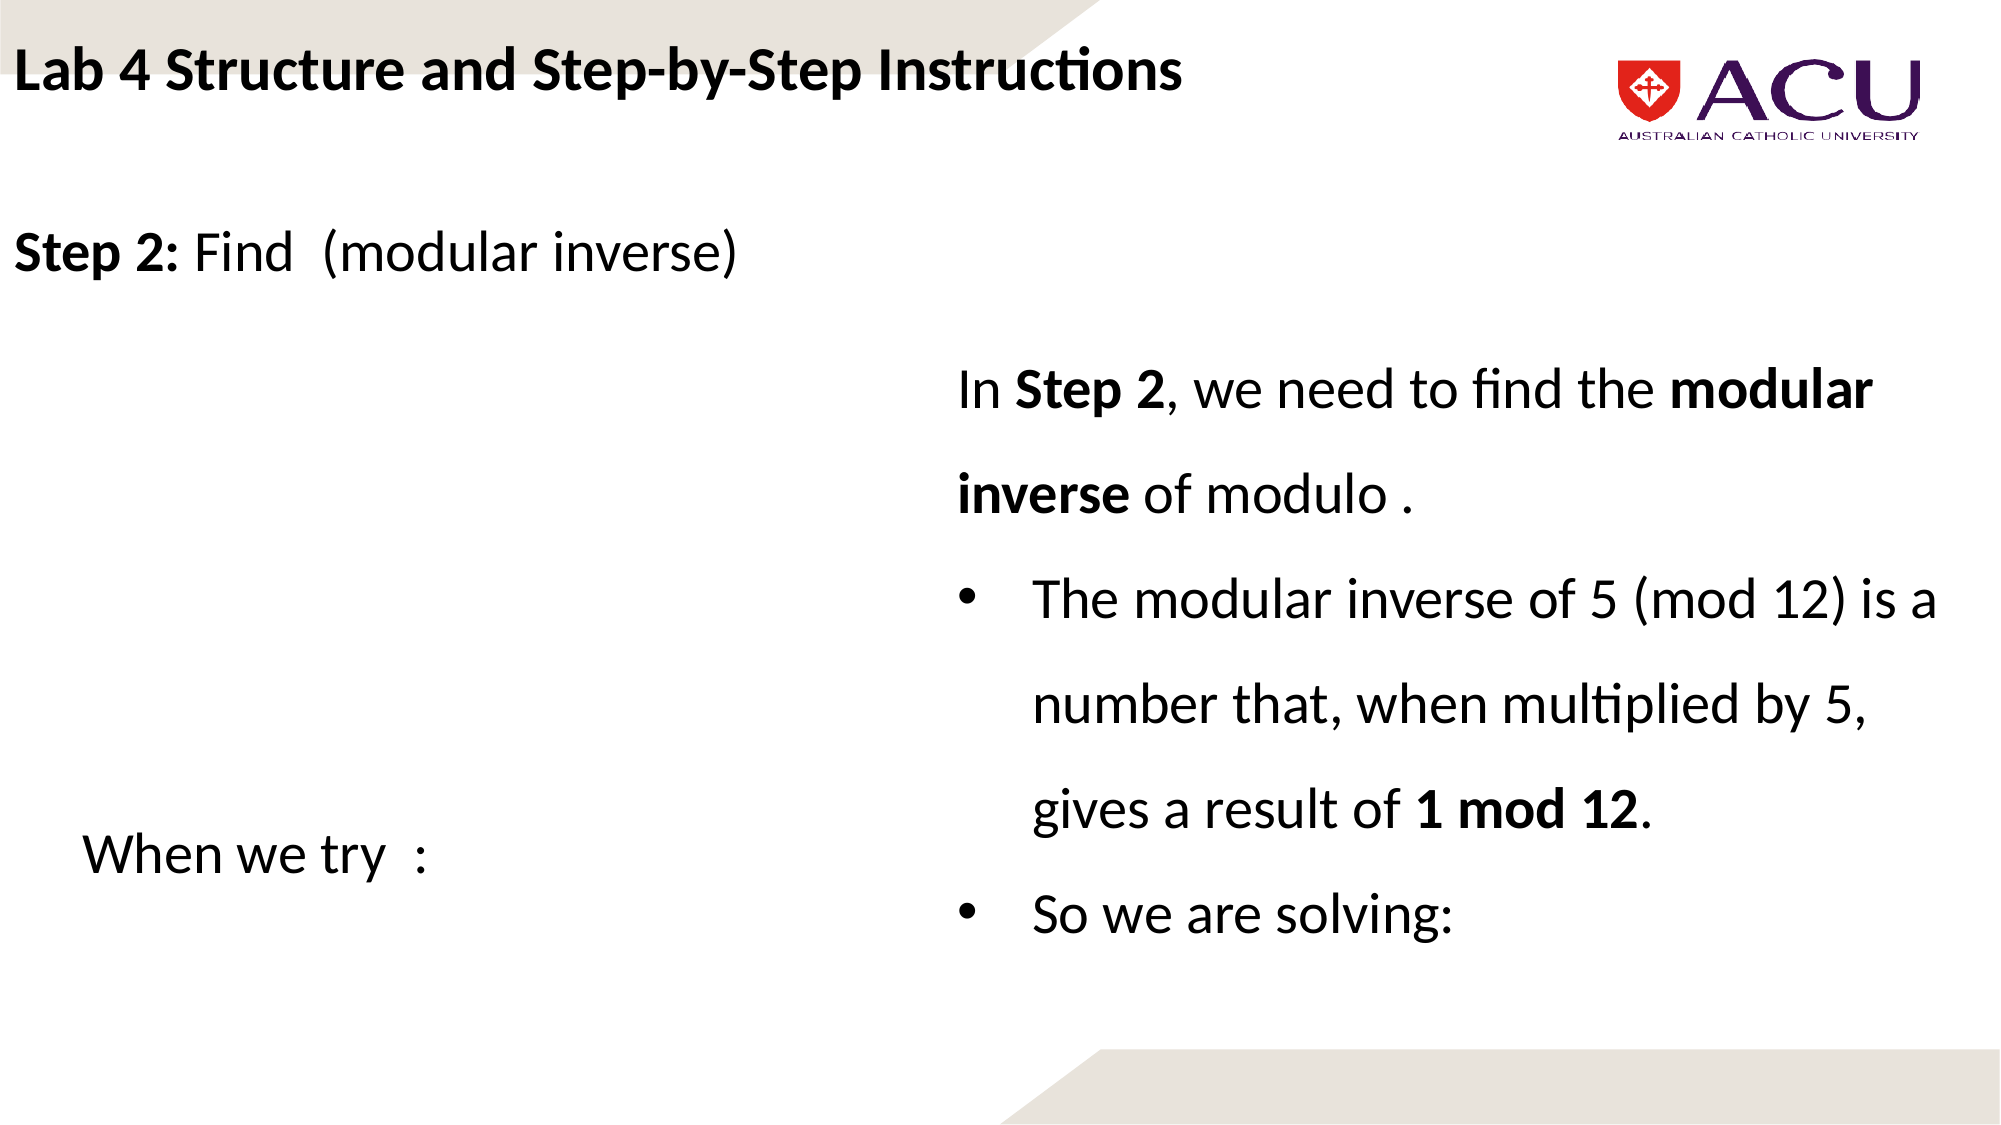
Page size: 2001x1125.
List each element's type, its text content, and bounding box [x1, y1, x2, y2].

picture [1618, 111, 1920, 140]
text_box Lab 4 Structure and Step-by-Step Instructions [0, 0, 2000, 111]
